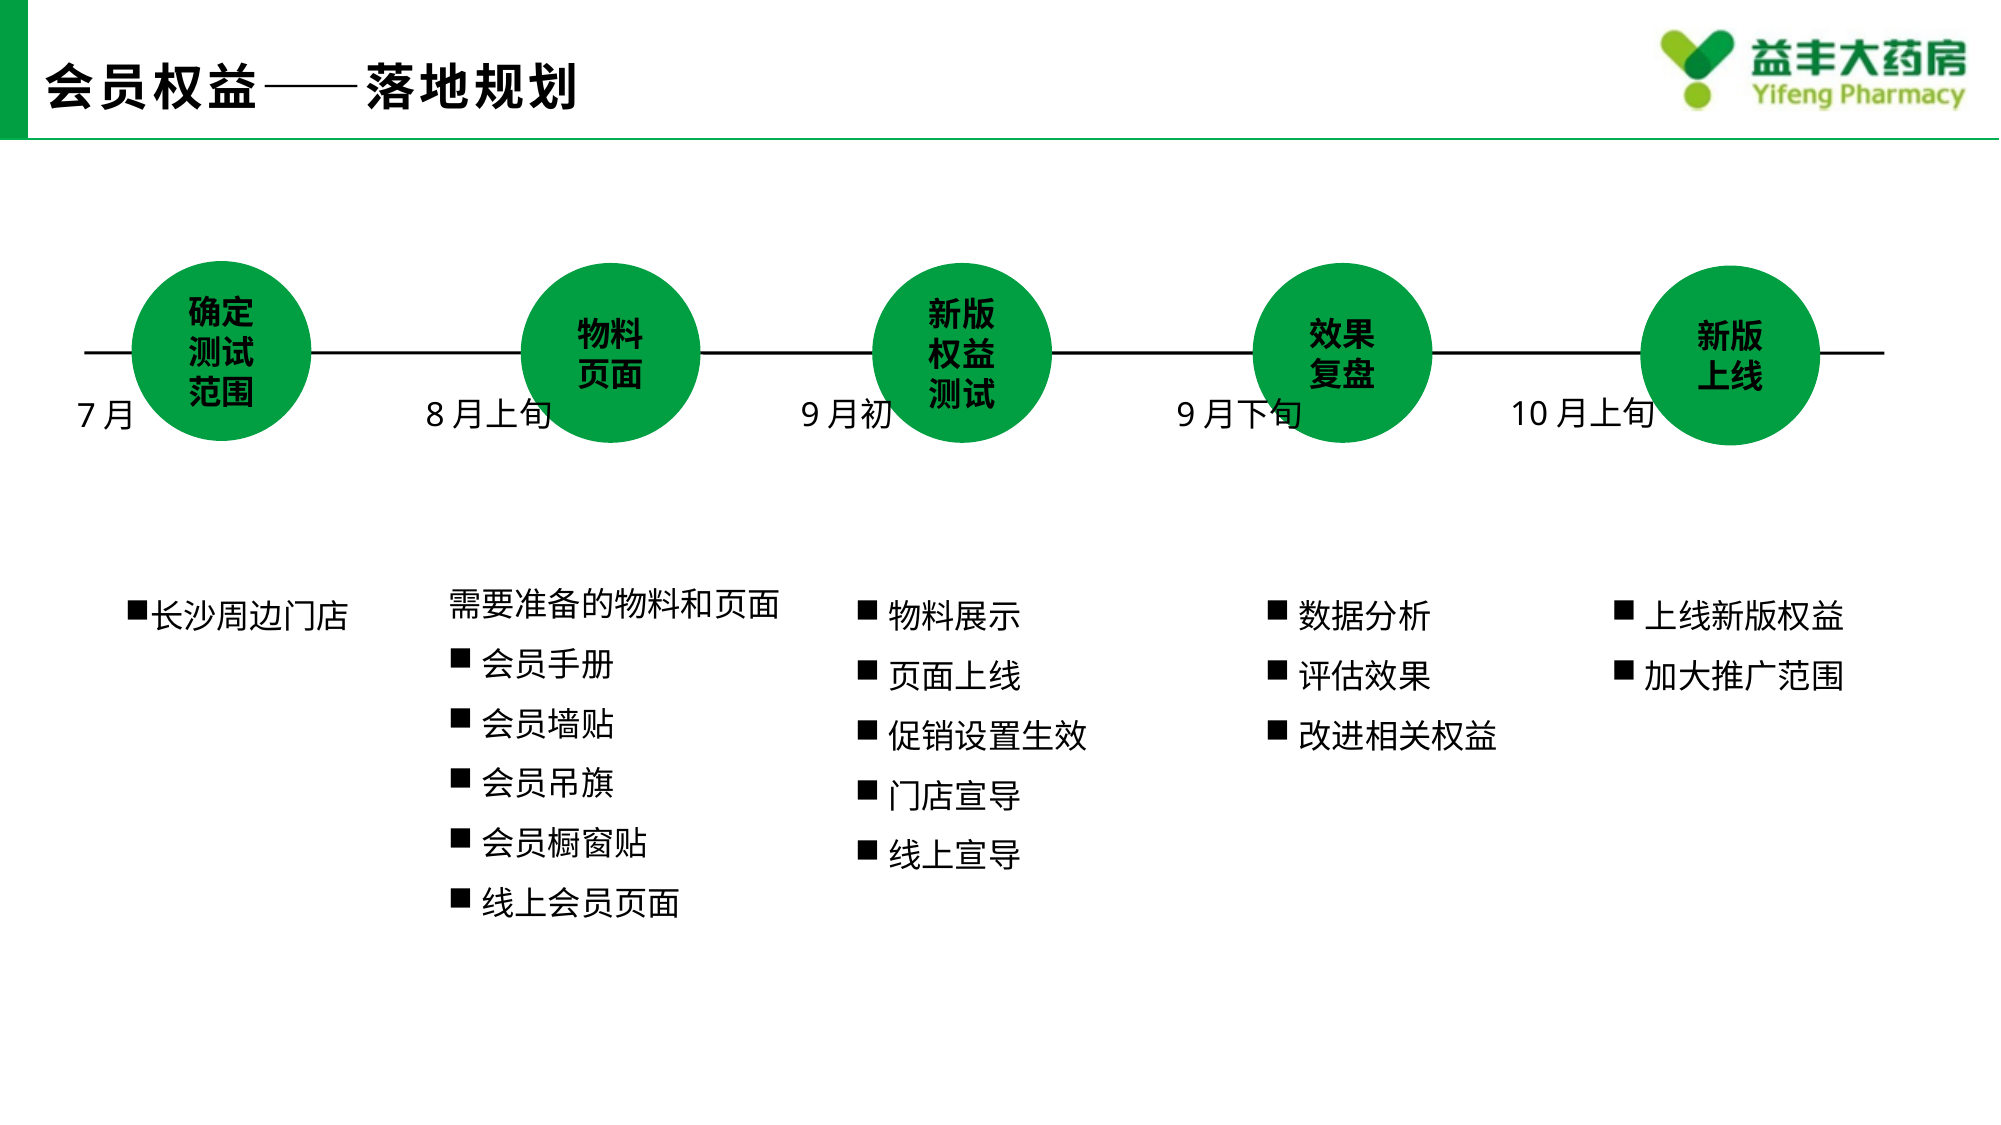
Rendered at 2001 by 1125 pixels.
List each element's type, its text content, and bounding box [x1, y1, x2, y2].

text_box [62, 261, 1885, 935]
picture [1640, 11, 1991, 127]
title 会员权益——落地规划 [27, 32, 911, 140]
